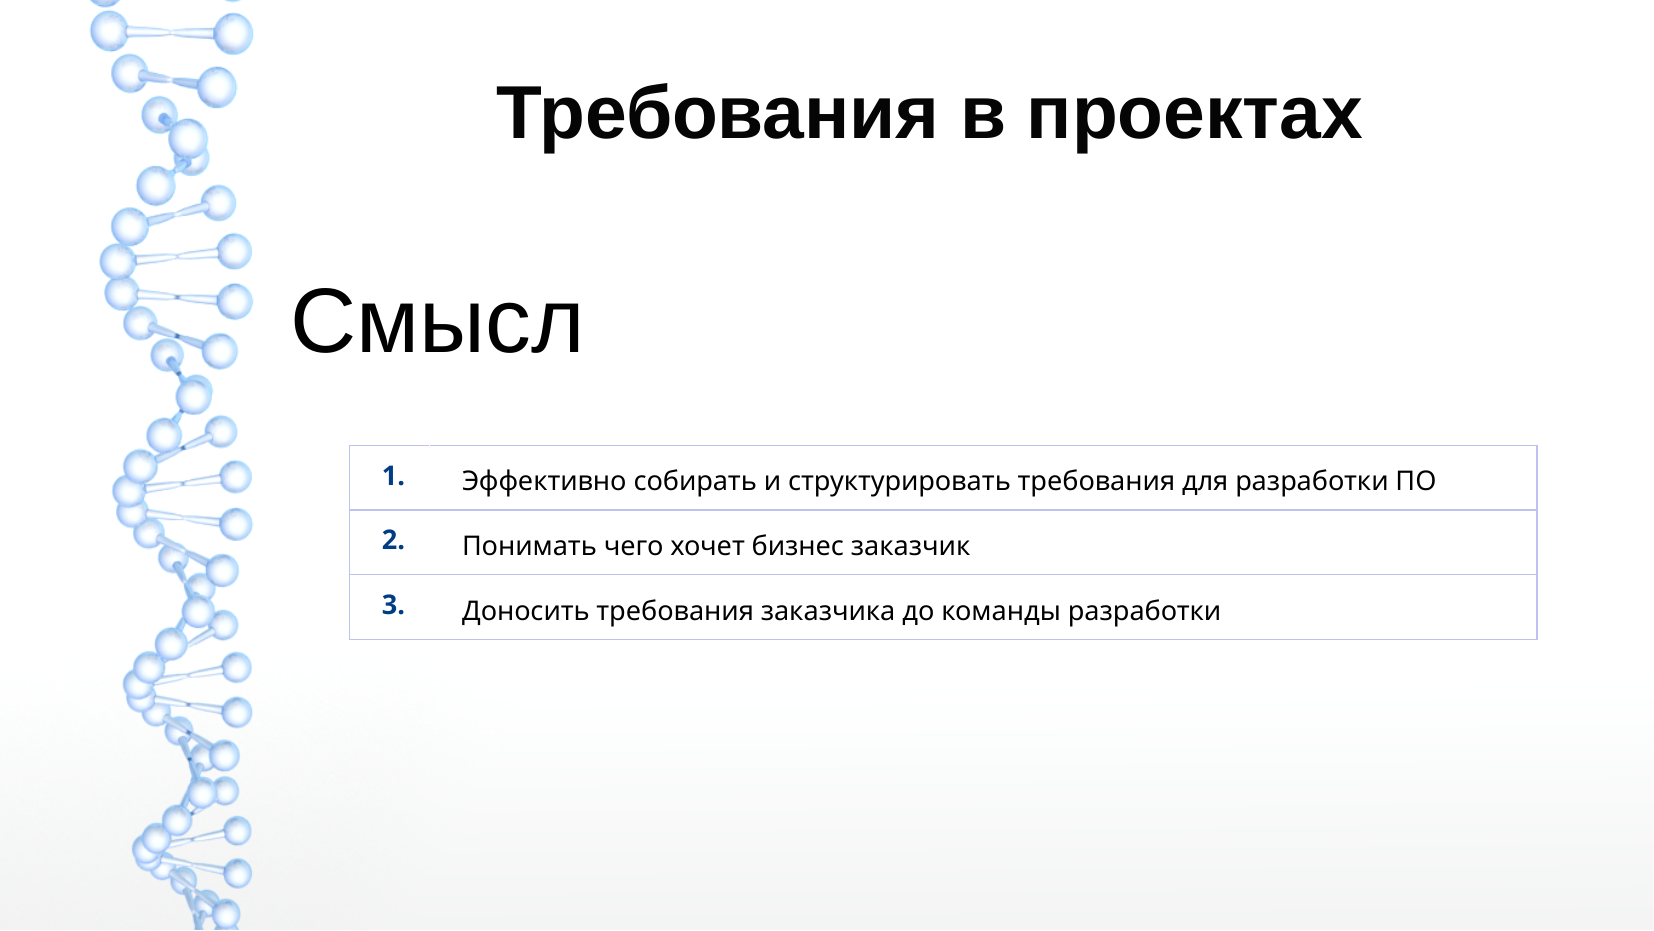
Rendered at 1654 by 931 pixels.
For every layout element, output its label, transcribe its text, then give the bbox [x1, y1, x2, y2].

table_cell Понимать чего хочет бизнес заказчик [430, 511, 1536, 574]
table_header 1. [350, 446, 429, 509]
table_header Эффективно собирать и структурировать требования для разработки ПО [430, 446, 1536, 509]
table_cell 3. [350, 575, 429, 639]
table_cell 2. [350, 511, 429, 574]
text_box Смысл [275, 246, 1654, 426]
text_box Требования в проектах [265, 35, 1595, 189]
table_cell Доносить требования заказчика до команды разработки [430, 575, 1536, 639]
picture [0, 0, 1654, 930]
